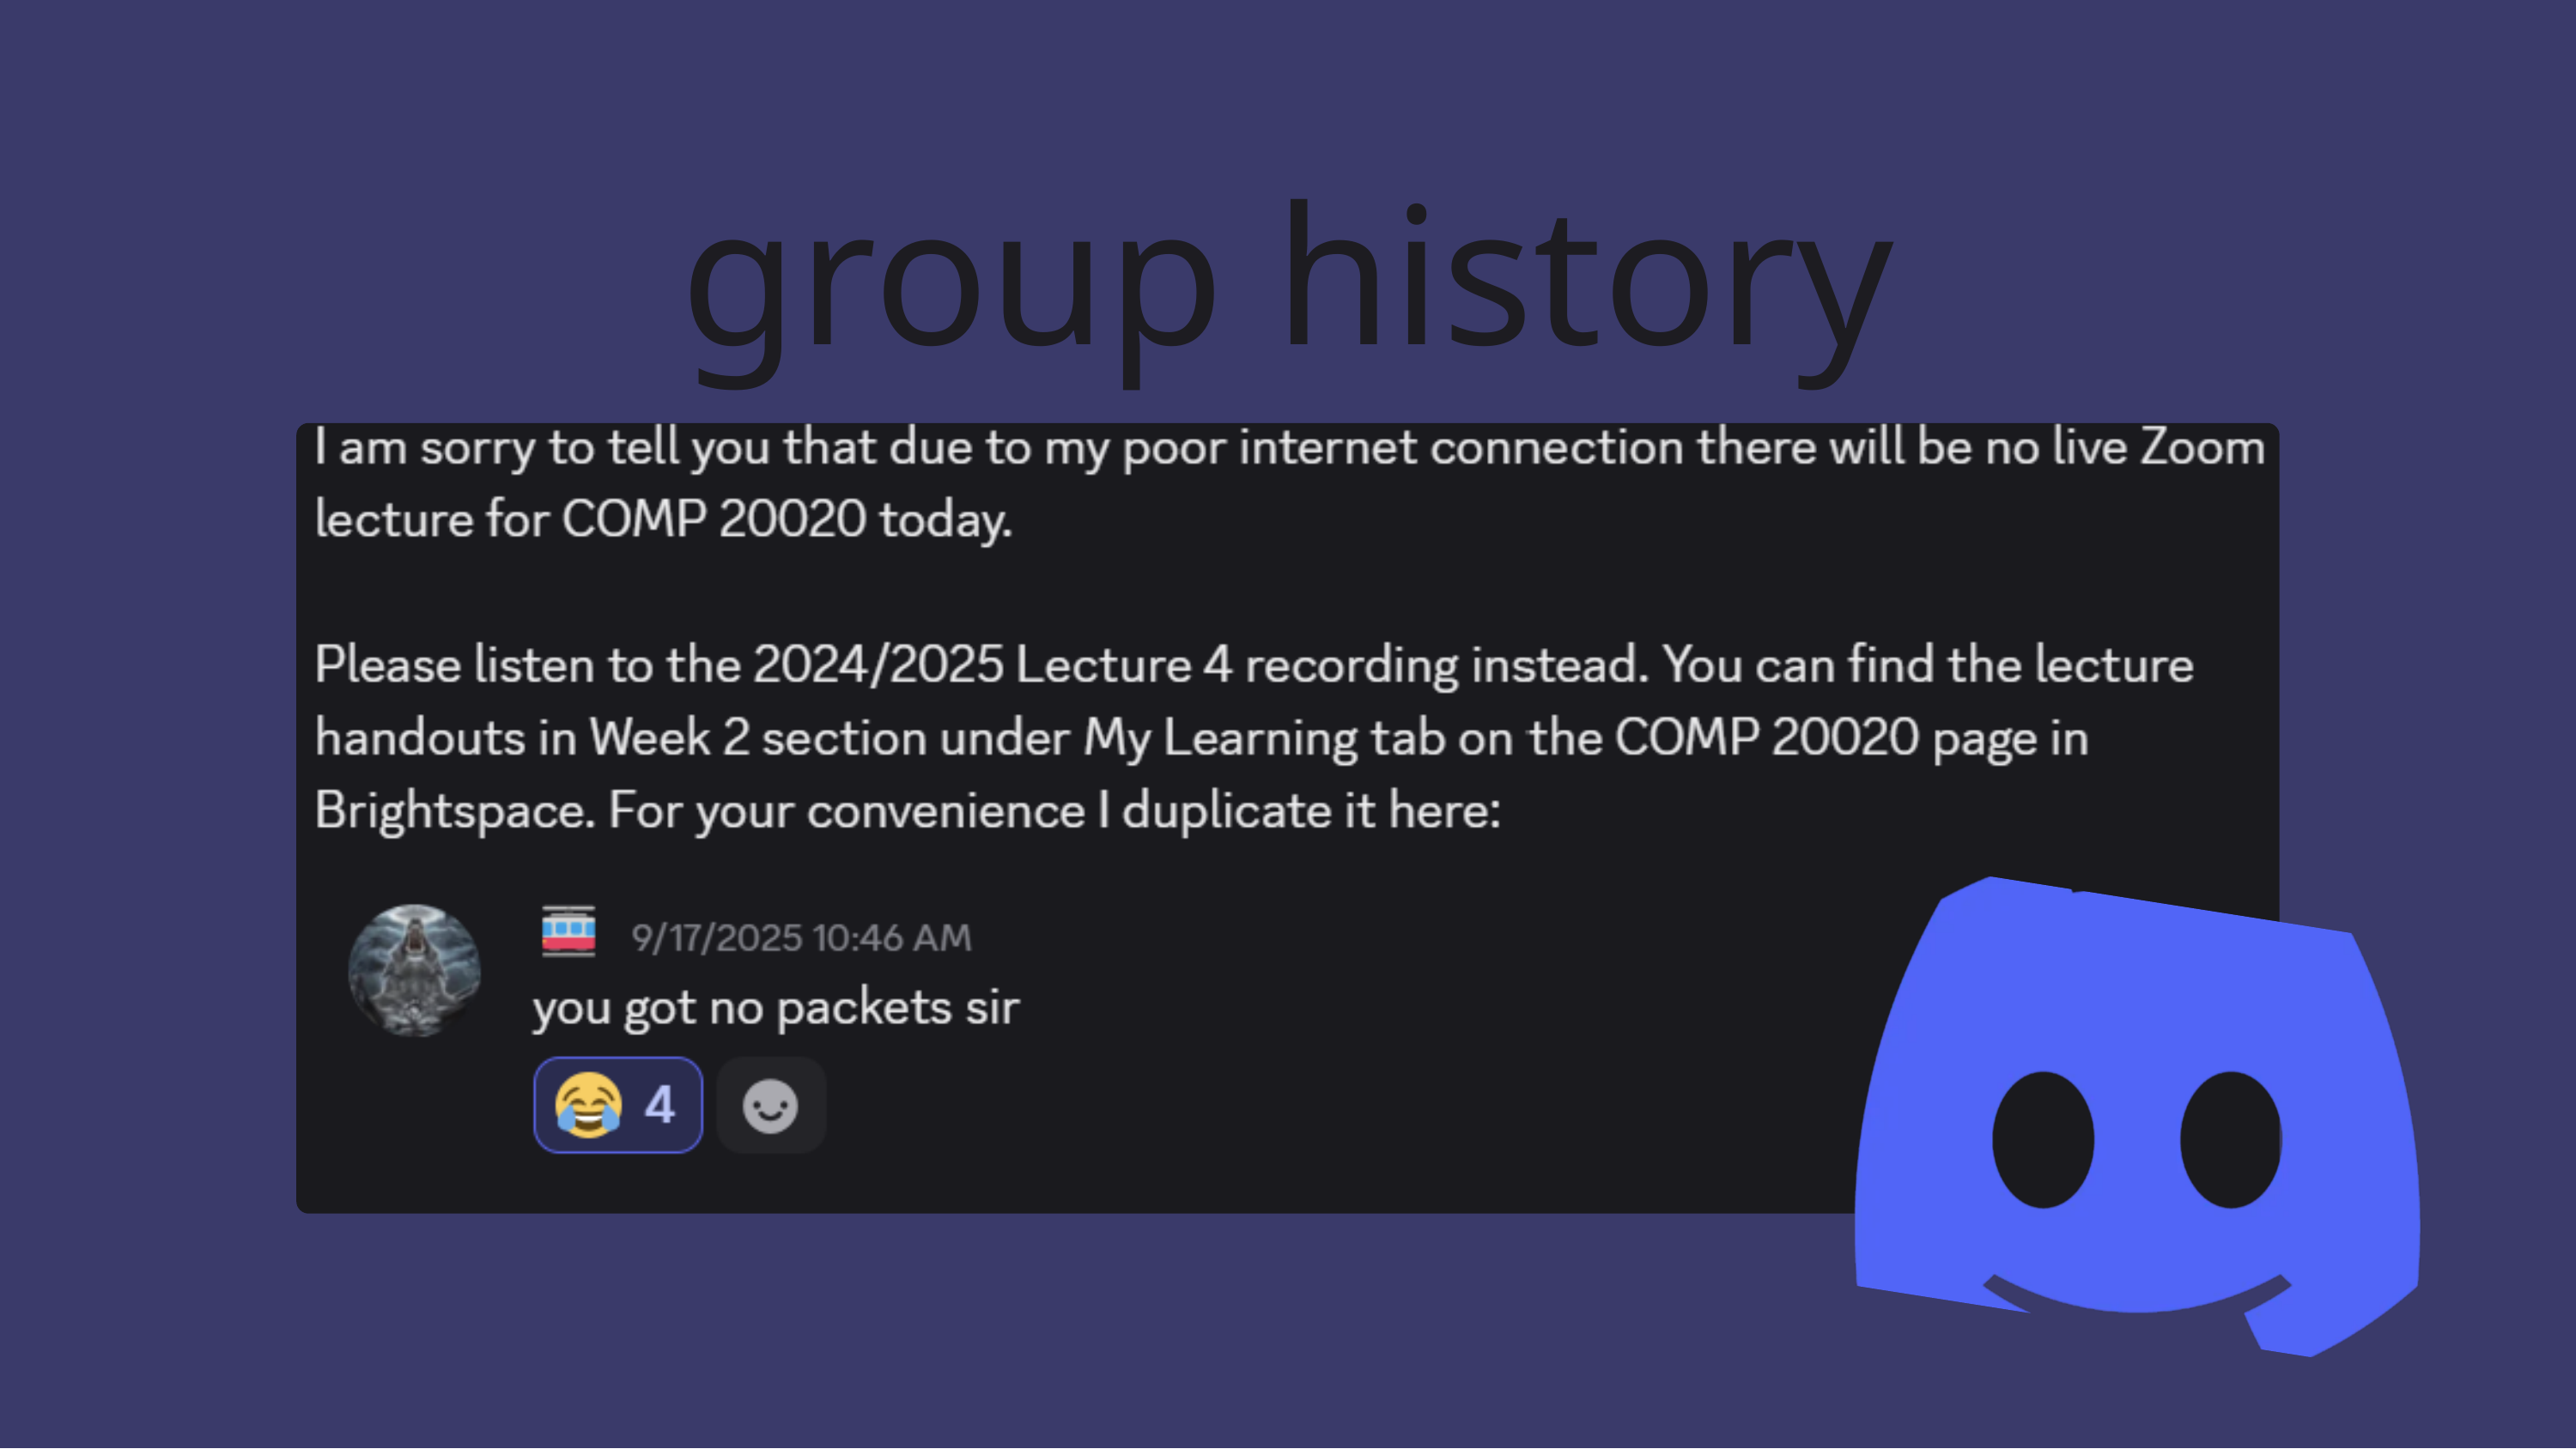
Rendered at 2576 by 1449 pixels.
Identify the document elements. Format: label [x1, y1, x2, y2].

text_box [295, 422, 2280, 1214]
text_box [0, 0, 2576, 1449]
